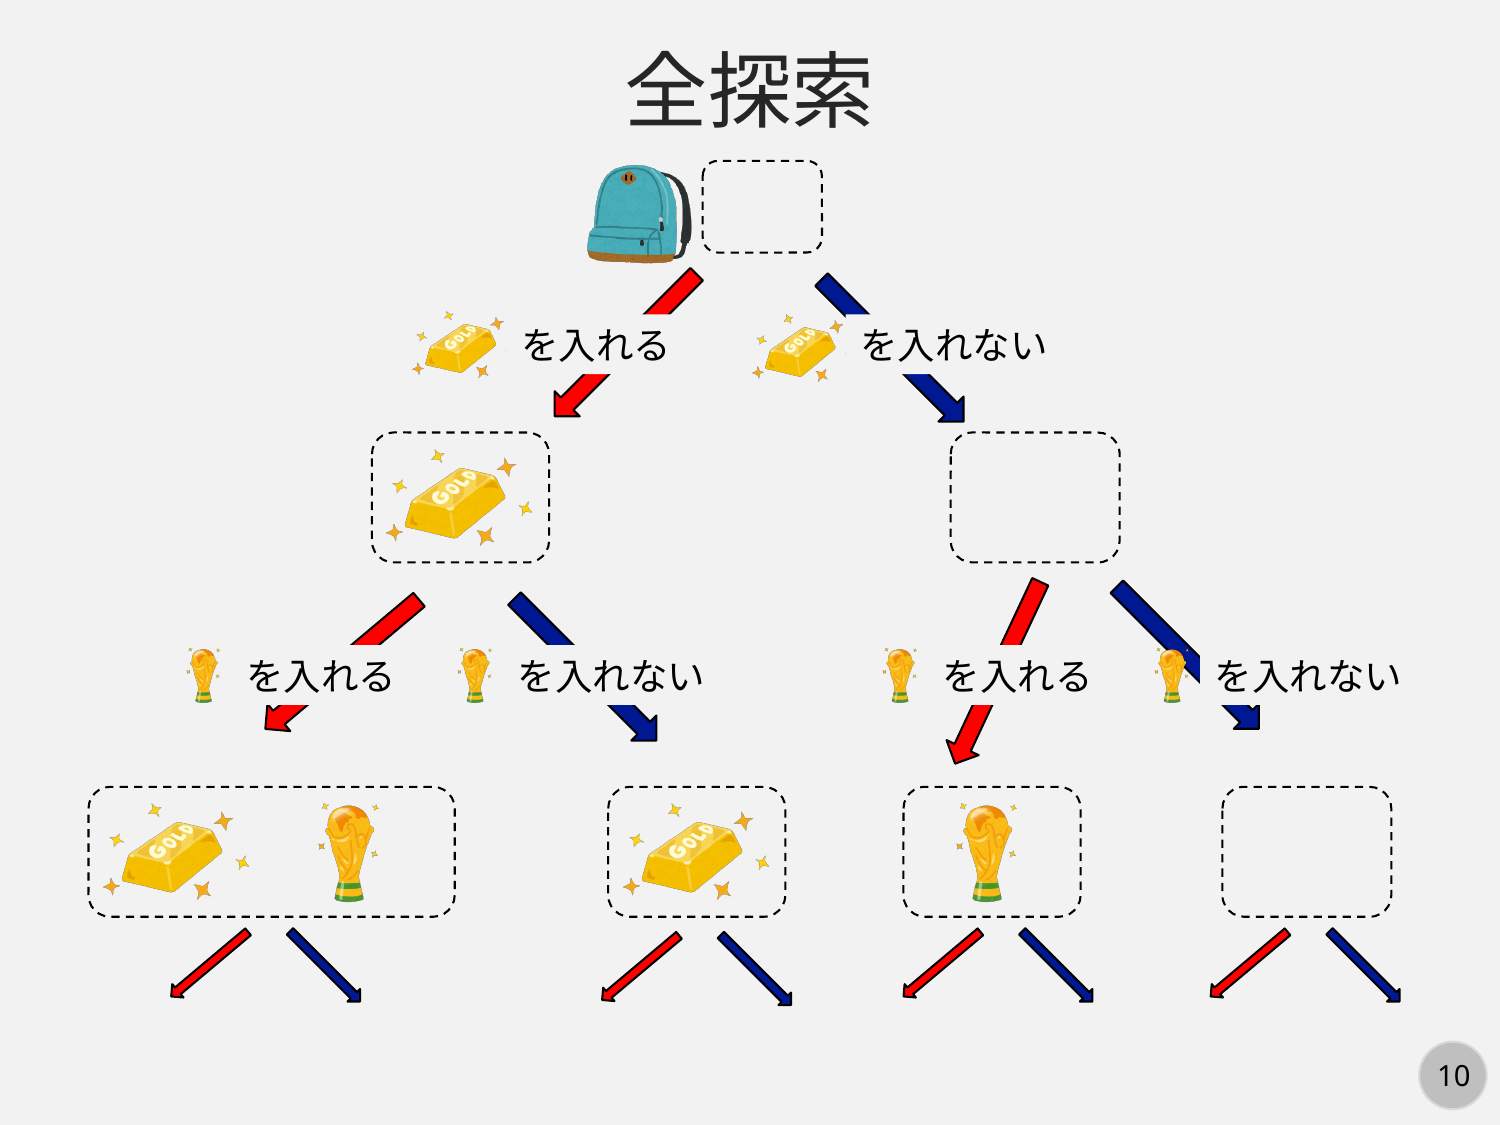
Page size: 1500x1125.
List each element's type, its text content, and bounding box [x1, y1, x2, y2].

text_box [370, 434, 383, 561]
picture [619, 786, 773, 917]
picture [950, 798, 1022, 904]
text_box を入れない [503, 645, 721, 705]
text_box [553, 375, 610, 418]
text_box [159, 916, 334, 1017]
text_box [249, 785, 456, 918]
picture [749, 302, 857, 394]
picture [410, 299, 518, 390]
text_box [264, 705, 310, 733]
picture [312, 798, 384, 904]
picture [383, 432, 536, 563]
text_box [1109, 579, 1190, 645]
text_box [87, 788, 100, 916]
text_box を入れる [928, 645, 1108, 705]
text_box [606, 705, 658, 742]
text_box [507, 591, 575, 645]
list 全探索 [0, 31, 1500, 155]
picture [100, 786, 253, 917]
text_box [1192, 647, 1200, 684]
picture [1151, 645, 1192, 704]
text_box を入れない [1200, 645, 1418, 705]
text_box [945, 705, 994, 765]
text_box [349, 592, 426, 645]
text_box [1198, 916, 1374, 1017]
picture [584, 160, 692, 268]
picture [879, 645, 920, 704]
text_box [701, 159, 824, 254]
text_box [999, 577, 1050, 645]
text_box [607, 788, 619, 915]
text_box [642, 268, 704, 314]
text_box [814, 272, 870, 314]
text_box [590, 920, 765, 1020]
text_box [773, 788, 787, 916]
text_box [902, 785, 1082, 916]
picture [182, 645, 223, 704]
text_box [1221, 705, 1260, 730]
text_box を入れない [857, 314, 1063, 375]
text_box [891, 916, 1067, 1017]
text_box [1221, 785, 1393, 918]
text_box [949, 431, 1121, 564]
text_box を入れる [518, 314, 686, 375]
picture [454, 645, 495, 704]
text_box [536, 433, 551, 561]
text_box [902, 375, 965, 423]
text_box を入れる [231, 645, 411, 705]
